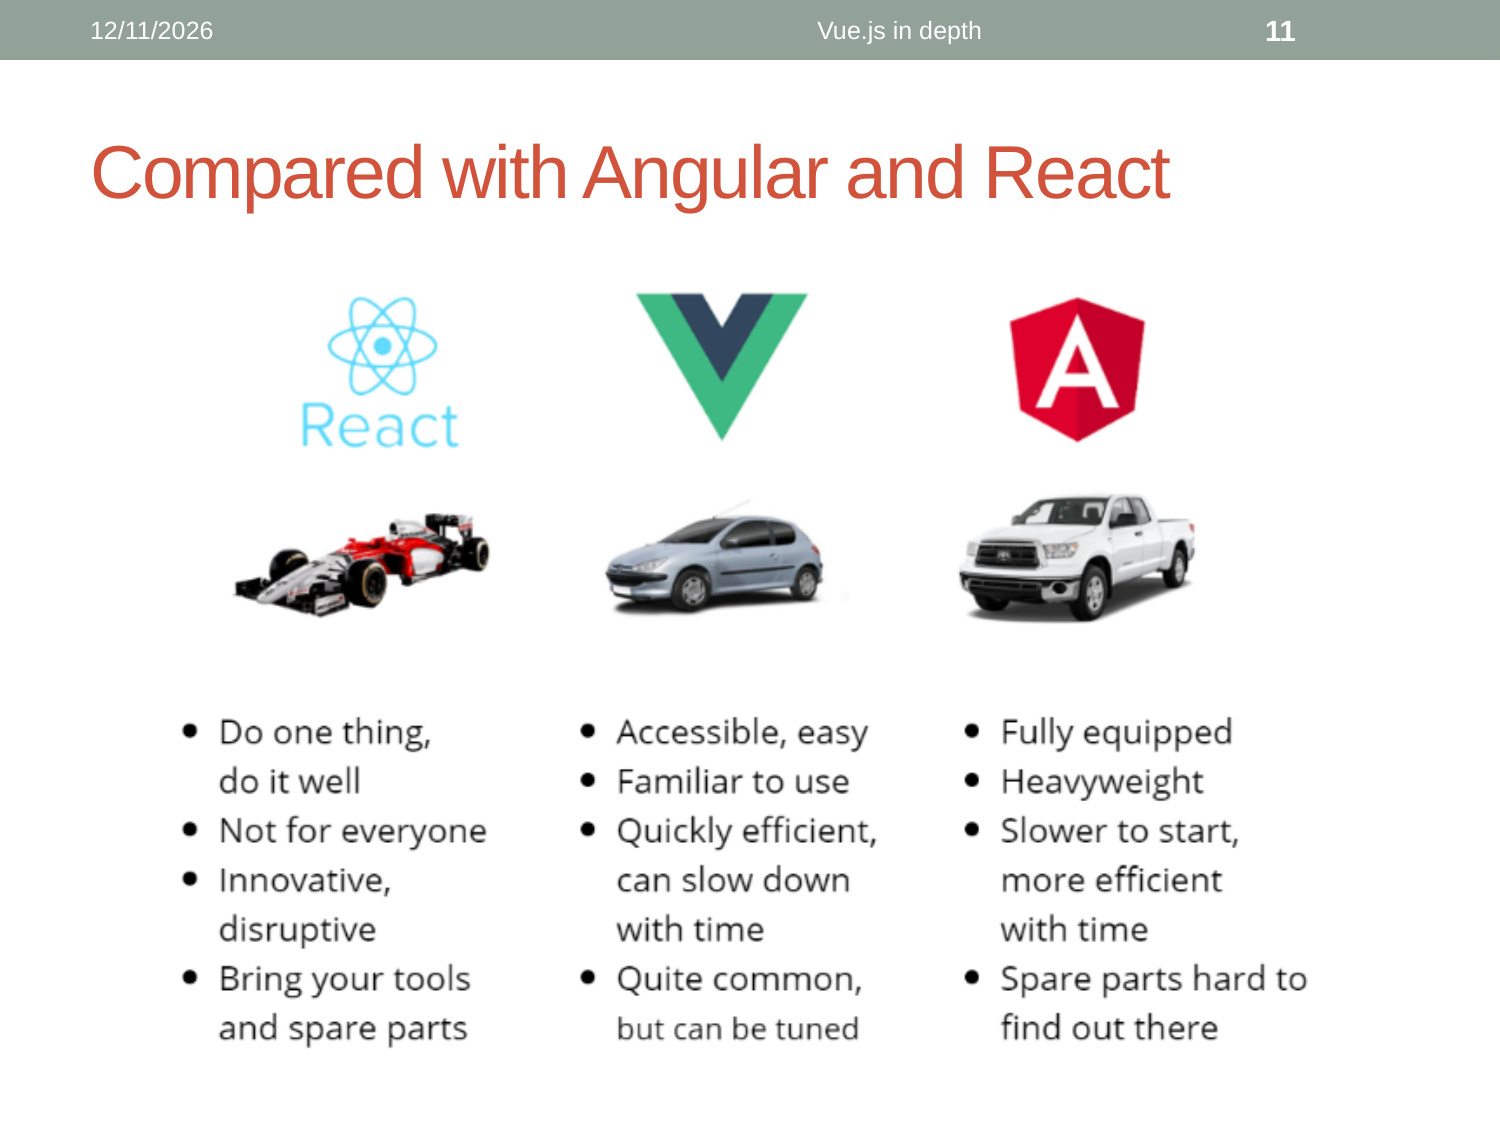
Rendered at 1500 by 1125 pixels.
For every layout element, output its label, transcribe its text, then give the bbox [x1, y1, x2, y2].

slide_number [75, 3, 550, 57]
slide_number 11 [1250, 3, 1425, 57]
picture [145, 264, 1400, 1083]
footer Vue.js in depth [562, 3, 1238, 57]
title Compared with Angular and React [75, 87, 1425, 250]
